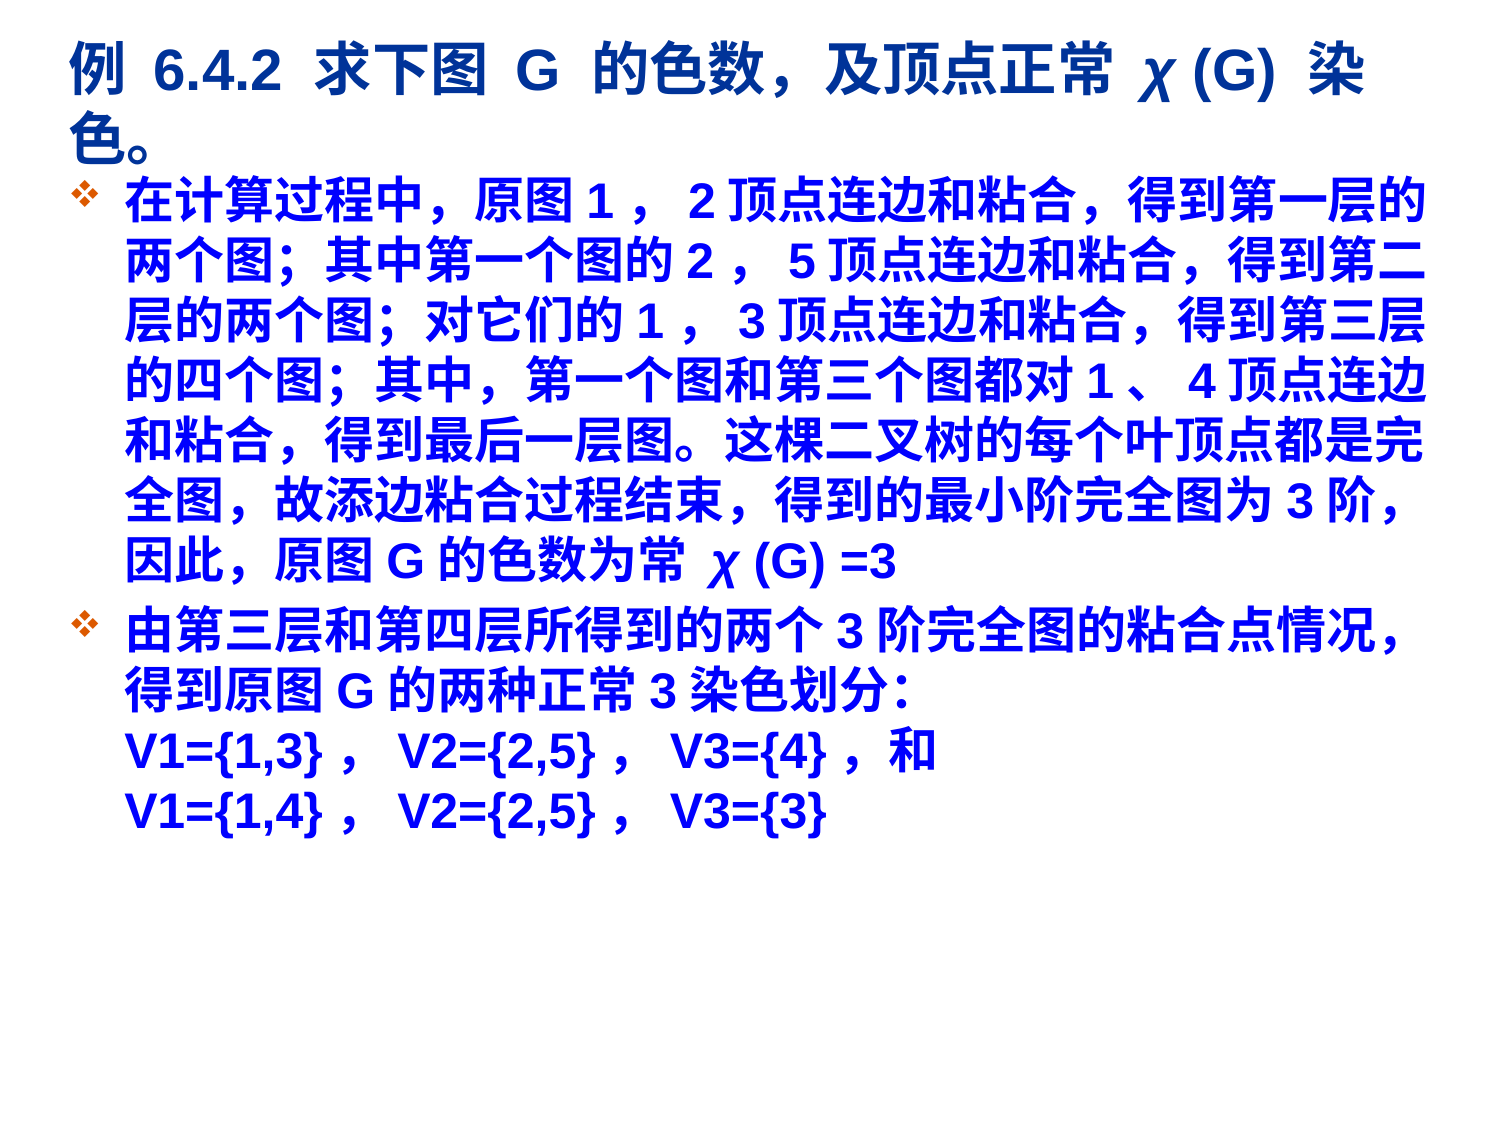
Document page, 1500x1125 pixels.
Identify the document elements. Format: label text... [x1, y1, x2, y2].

title 例 6.4.2 求下图 G 的色数，及顶点正常 χ (G) 染色。 [53, 78, 1455, 160]
list 在计算过程中，原图1，2顶点连边和粘合，得到第一层的两个图；其中第一个图的2，5顶点连边和粘合，得到第二层的两个图；对它们的1，3顶点连边和粘合，得到第三层的四个图；其中，第一个图和第三个图都对1、4顶点连边和粘合，得到最后一层图。这棵二叉树的每个叶顶点都是完全图，故添边粘合过程结束，得到的最小阶完全图为3阶，因此，原图G的色数为常 χ (G) =3 由第三层和第四层所得到的两个3阶完全图的粘合点情况，得到原图G的两种正常3染色划分：V1={1,3}，V2={2,5}，V3={4}，和V1={1,4}，V2={2,5}，V3={3} [53, 160, 1455, 327]
